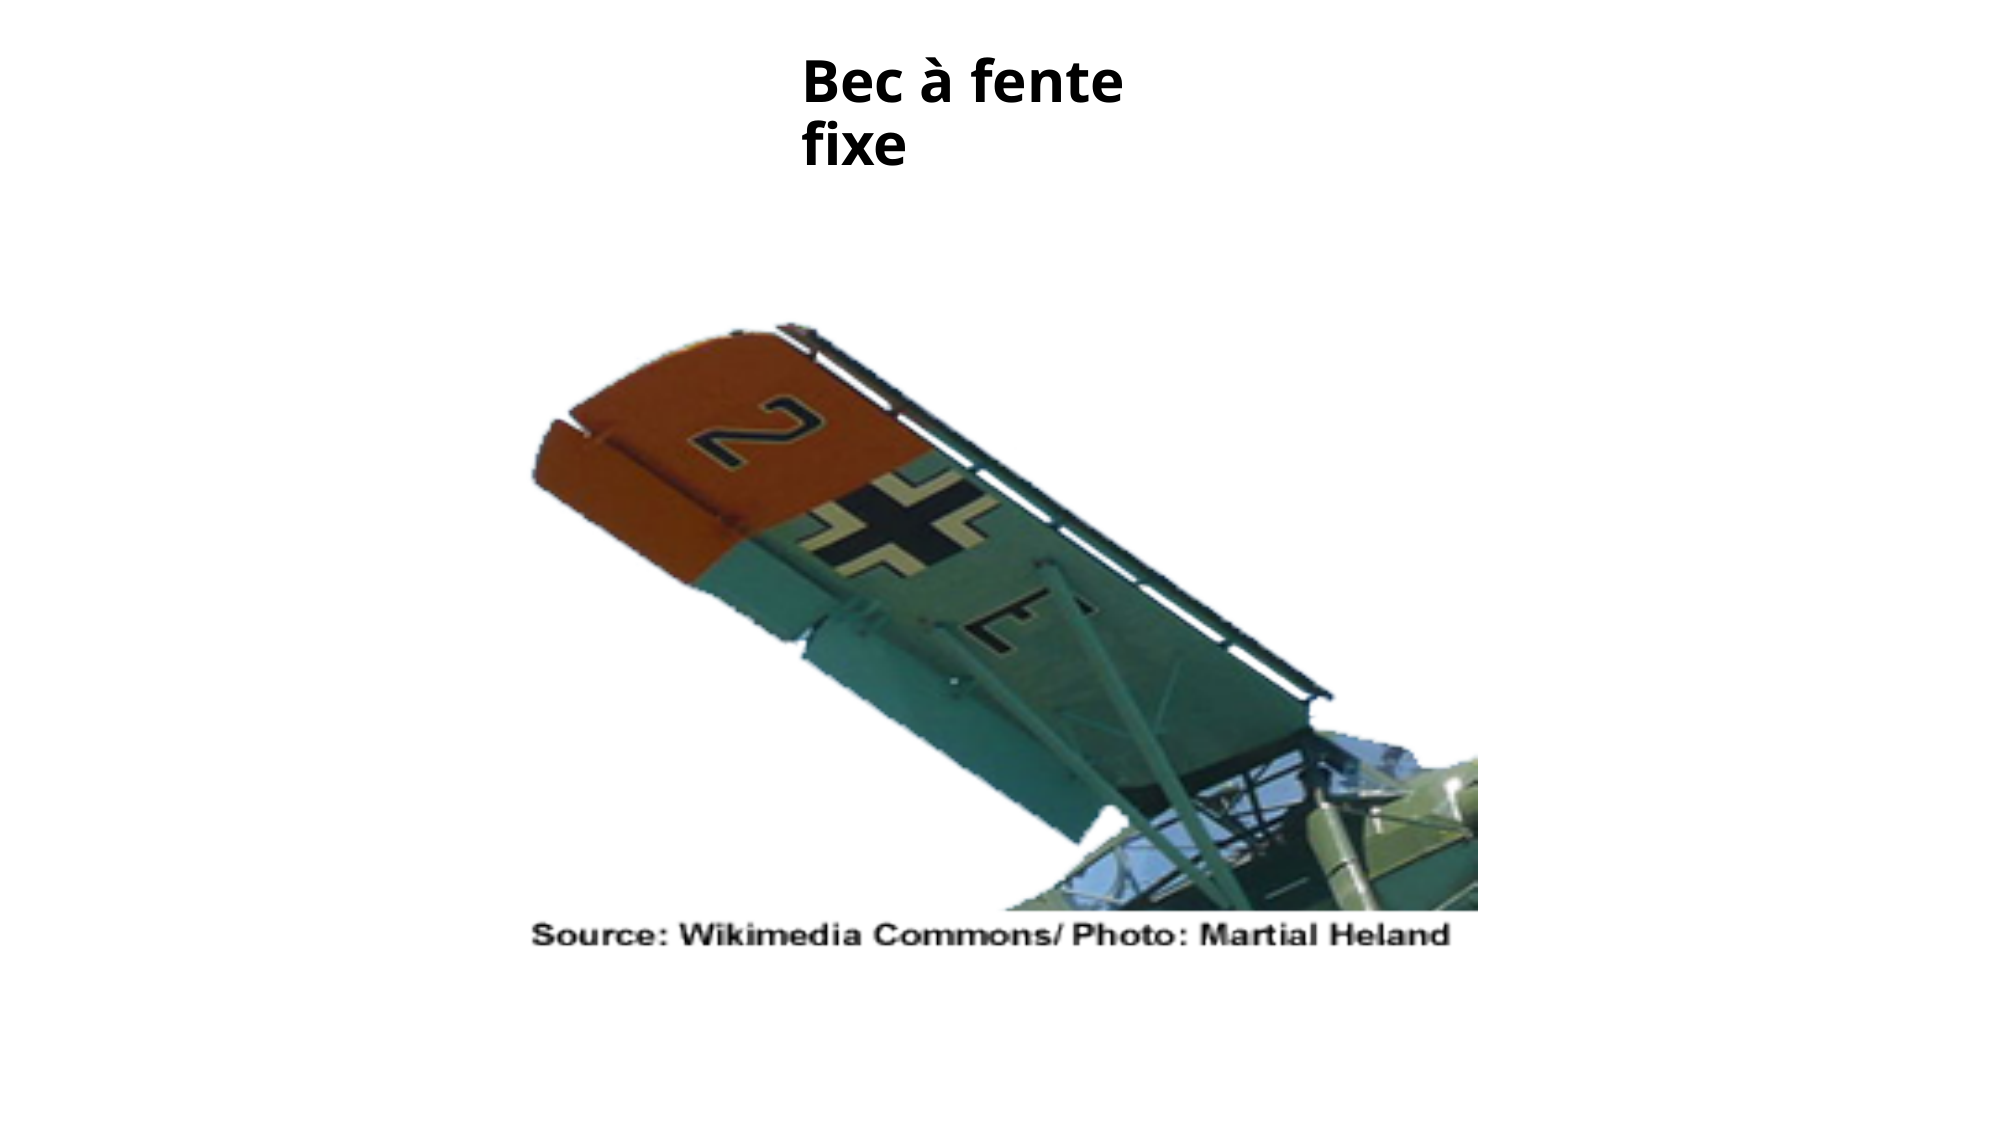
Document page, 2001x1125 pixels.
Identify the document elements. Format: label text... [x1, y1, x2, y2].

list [522, 302, 1478, 978]
title Bec à fente fixe [786, 31, 1214, 200]
